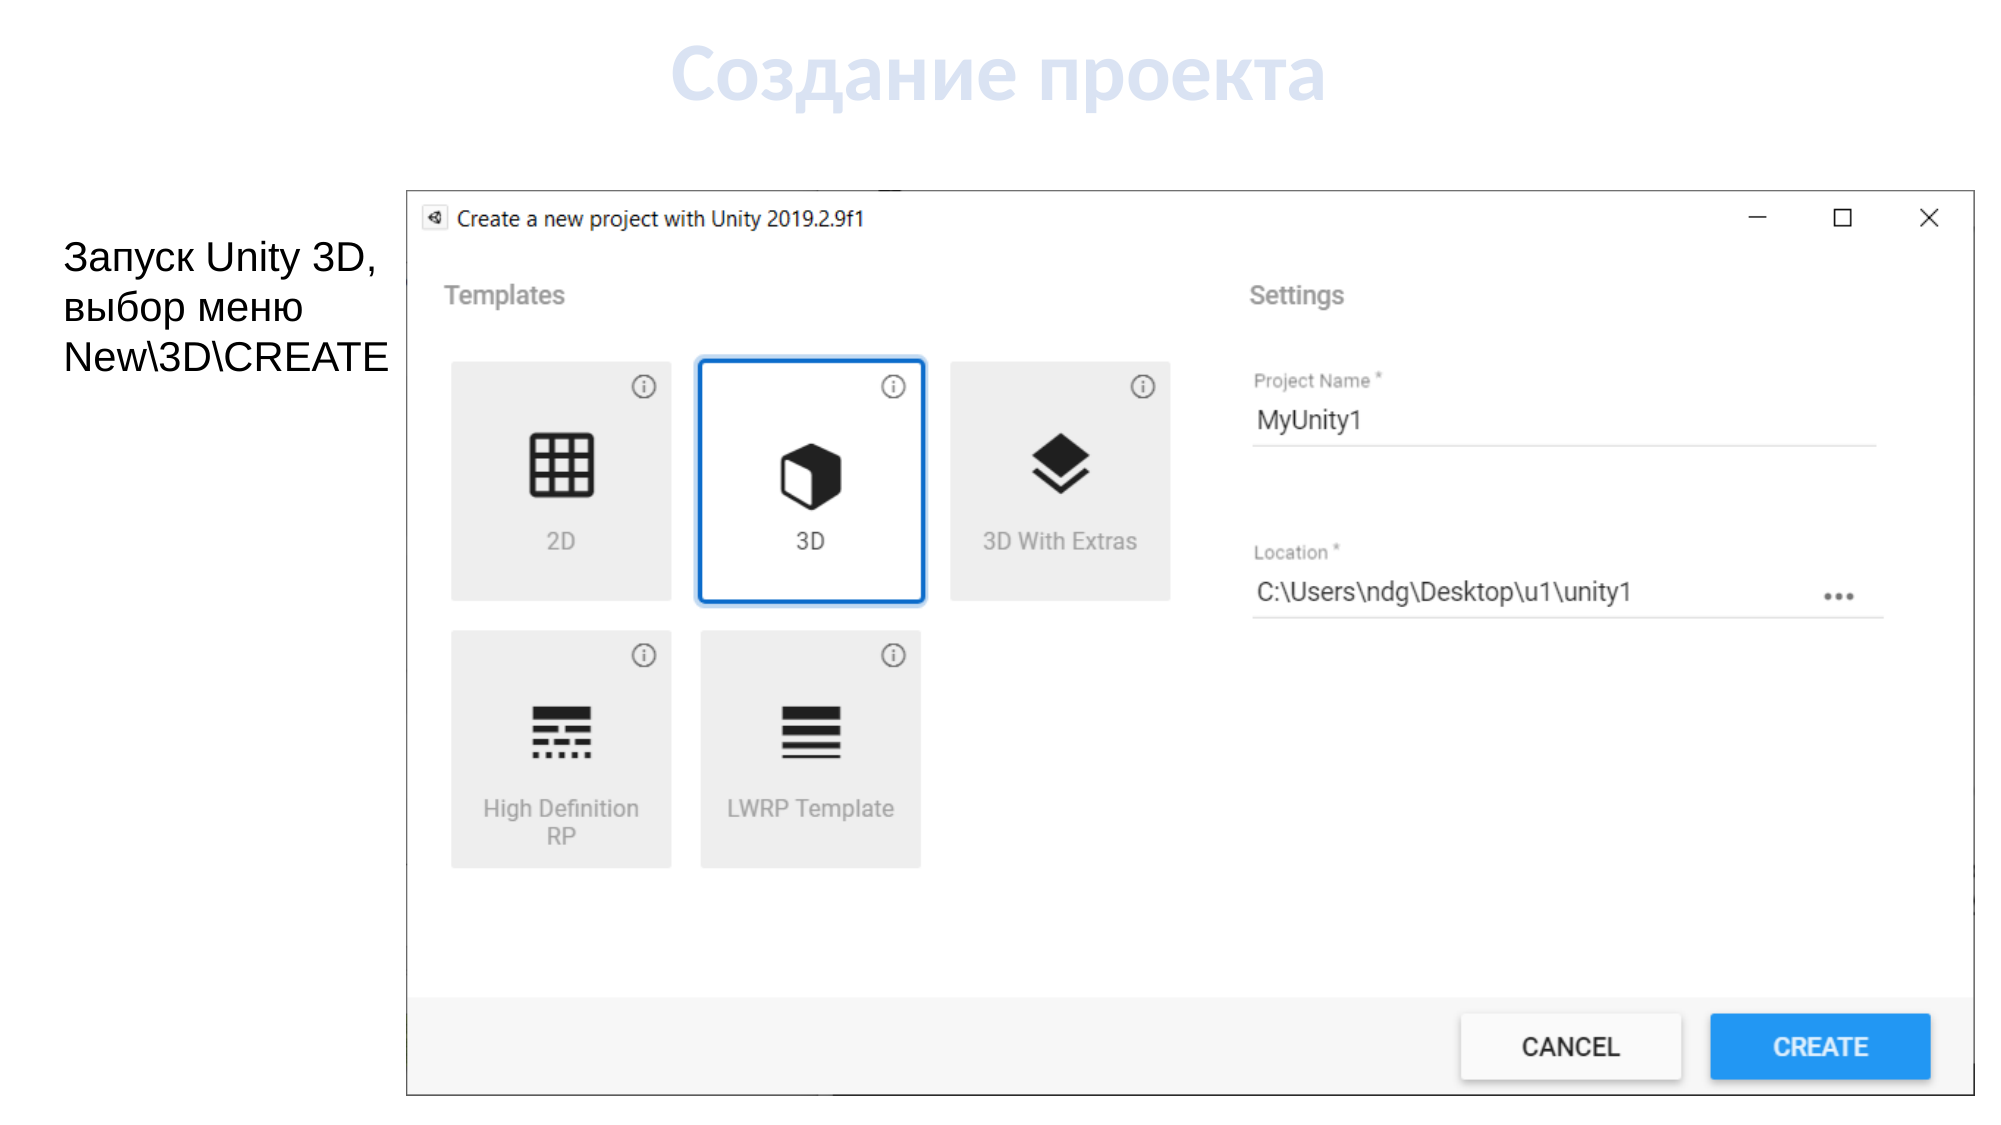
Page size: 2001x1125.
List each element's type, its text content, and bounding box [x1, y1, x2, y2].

picture [405, 190, 1975, 1096]
text_box Создание проекта [656, 9, 1344, 125]
text_box Запуск Unity 3D, выбор меню New\3D\CREATE [48, 221, 405, 387]
